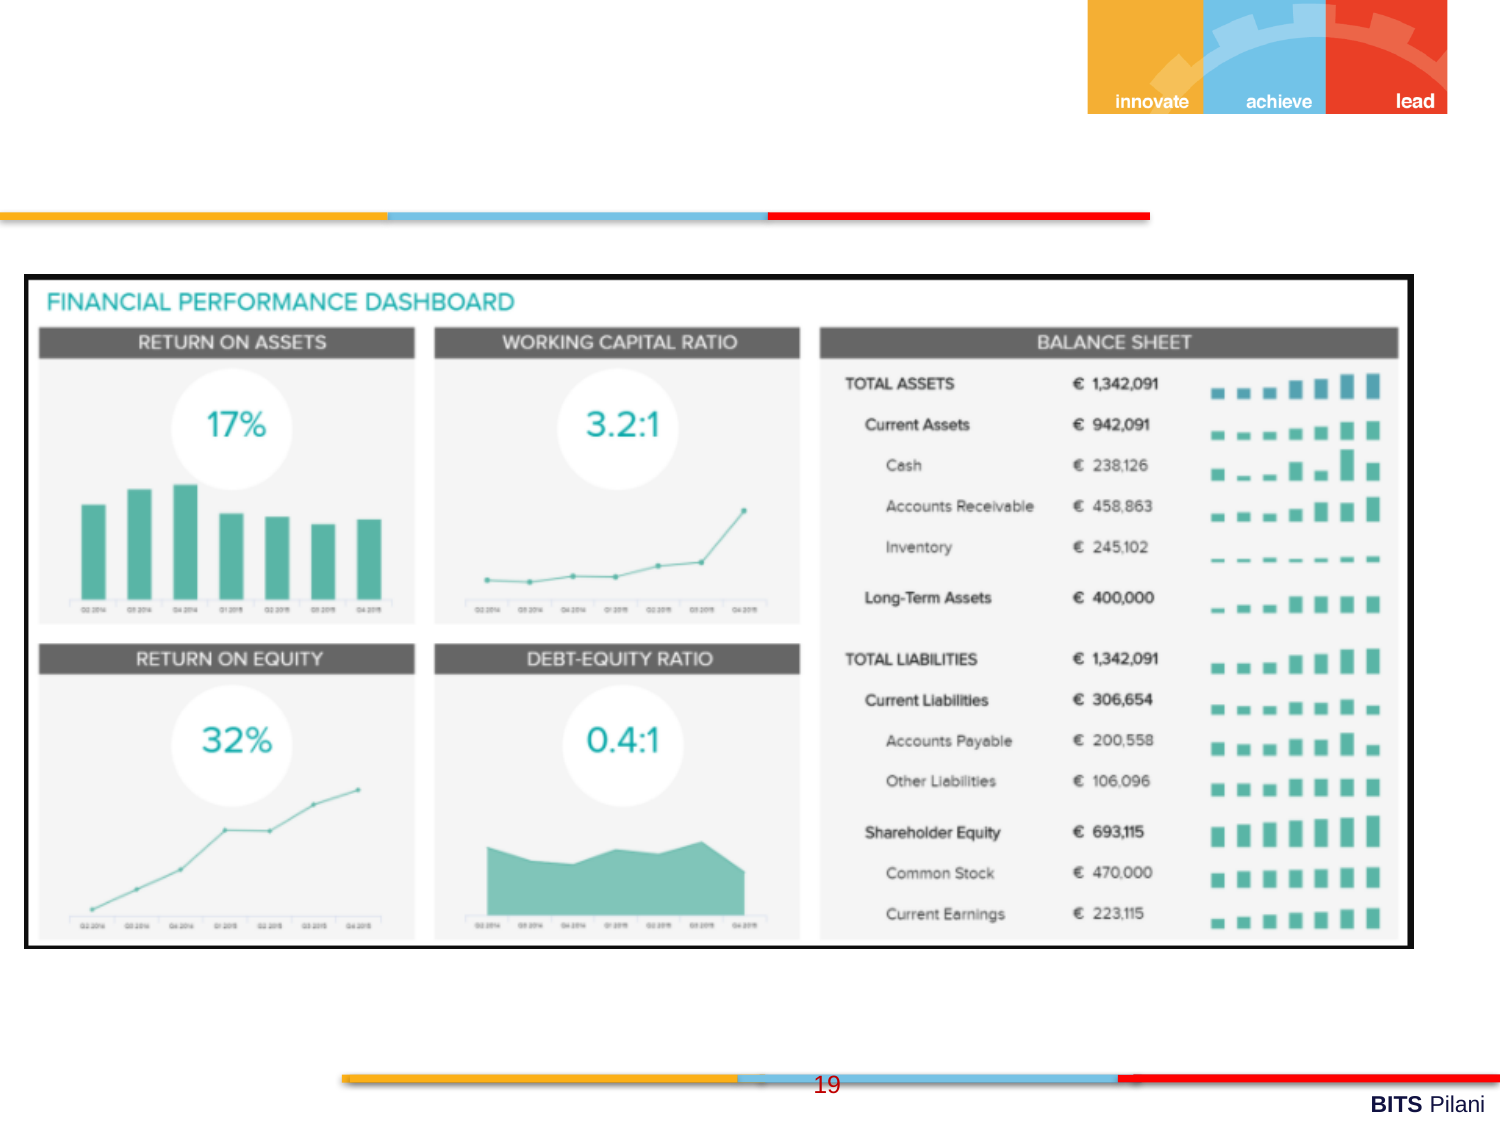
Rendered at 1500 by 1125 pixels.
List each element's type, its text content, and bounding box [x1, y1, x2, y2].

picture [1087, 0, 1448, 114]
slide_number 19 [506, 1053, 857, 1114]
picture [24, 274, 1415, 949]
